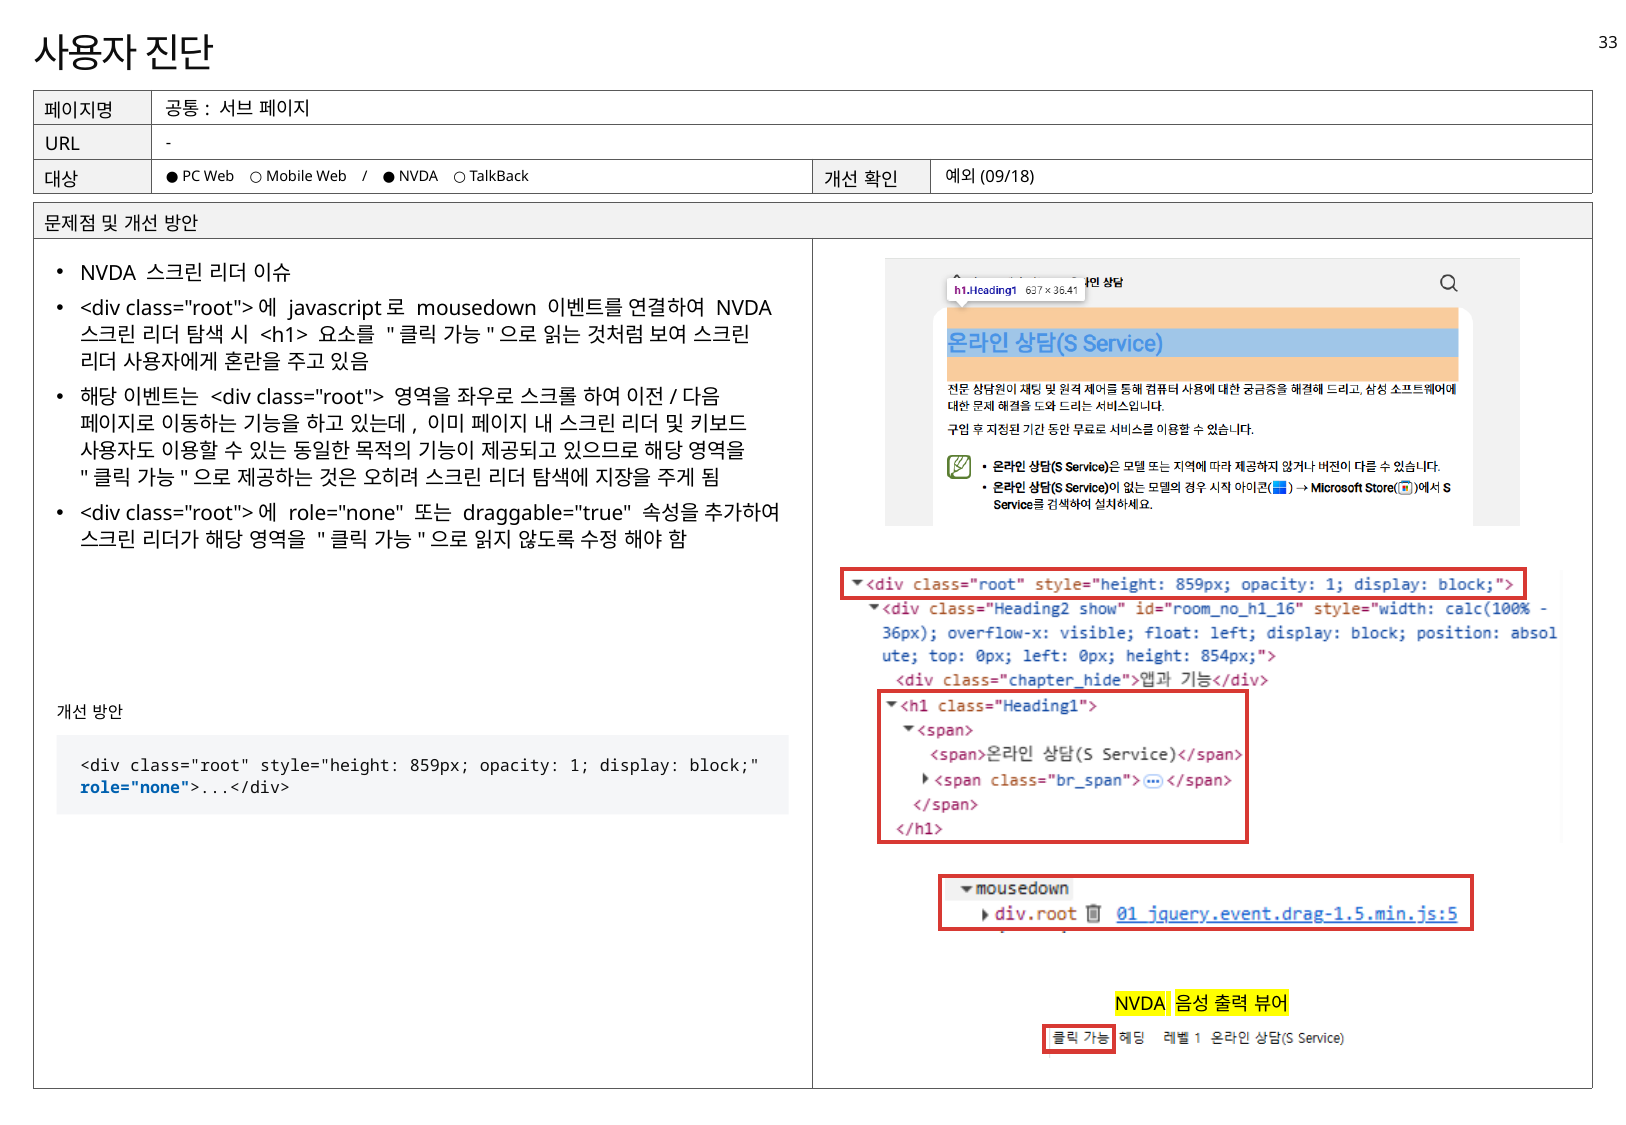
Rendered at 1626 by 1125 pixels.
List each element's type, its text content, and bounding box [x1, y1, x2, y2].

list 공통: 서브 페이지 [151, 90, 1593, 125]
text_box [1043, 1025, 1049, 1052]
picture [885, 258, 1520, 526]
text_box NVDA 스크린 리더 이슈 <div class="root">에 javascript로 mousedown 이벤트를 연결하여 NVDA 스크린 리더 탐색 시 <h1> 요소를 "클릭 가능"으로 읽는 것처럼 보여 스크린 리더 사용자에게 혼란을 주고 있음 해당 이벤트는 <div class="root"> 영역을 좌우로 스크롤 하여 이전/다음 페이지로 이동하는 기능을 하고 있는데, 이미 페이지 내 스크린 리더 및 키보드 사용자도 이용할 수 있는 동일한 목적의 기능이 제공되고 있으므로 해당 영역을 "클릭 가능"으로 제공하는 것은 오히려 스크린 리더 탐색에 지장을 주게 됨 <div class="root">에 role="none" 또는 draggable="true" 속성을 추가하여 스크린 리더가 해당 영역을 "클릭 가능"으로 읽지 않도록 수정 해야 함 [56, 257, 789, 408]
list ● PC Web ○ Mobile Web / ● NVDA ○ TalkBack [151, 158, 813, 193]
text_box NVDA 음성 출력 뷰어 [1114, 992, 1289, 1024]
list 예외(09/18) [930, 160, 1592, 193]
list - [151, 125, 1593, 160]
picture [944, 872, 1471, 933]
picture [842, 570, 1563, 843]
title 사용자 진단 [33, 33, 1463, 77]
text_box [939, 875, 944, 930]
picture [1049, 1024, 1356, 1058]
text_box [56, 702, 789, 815]
